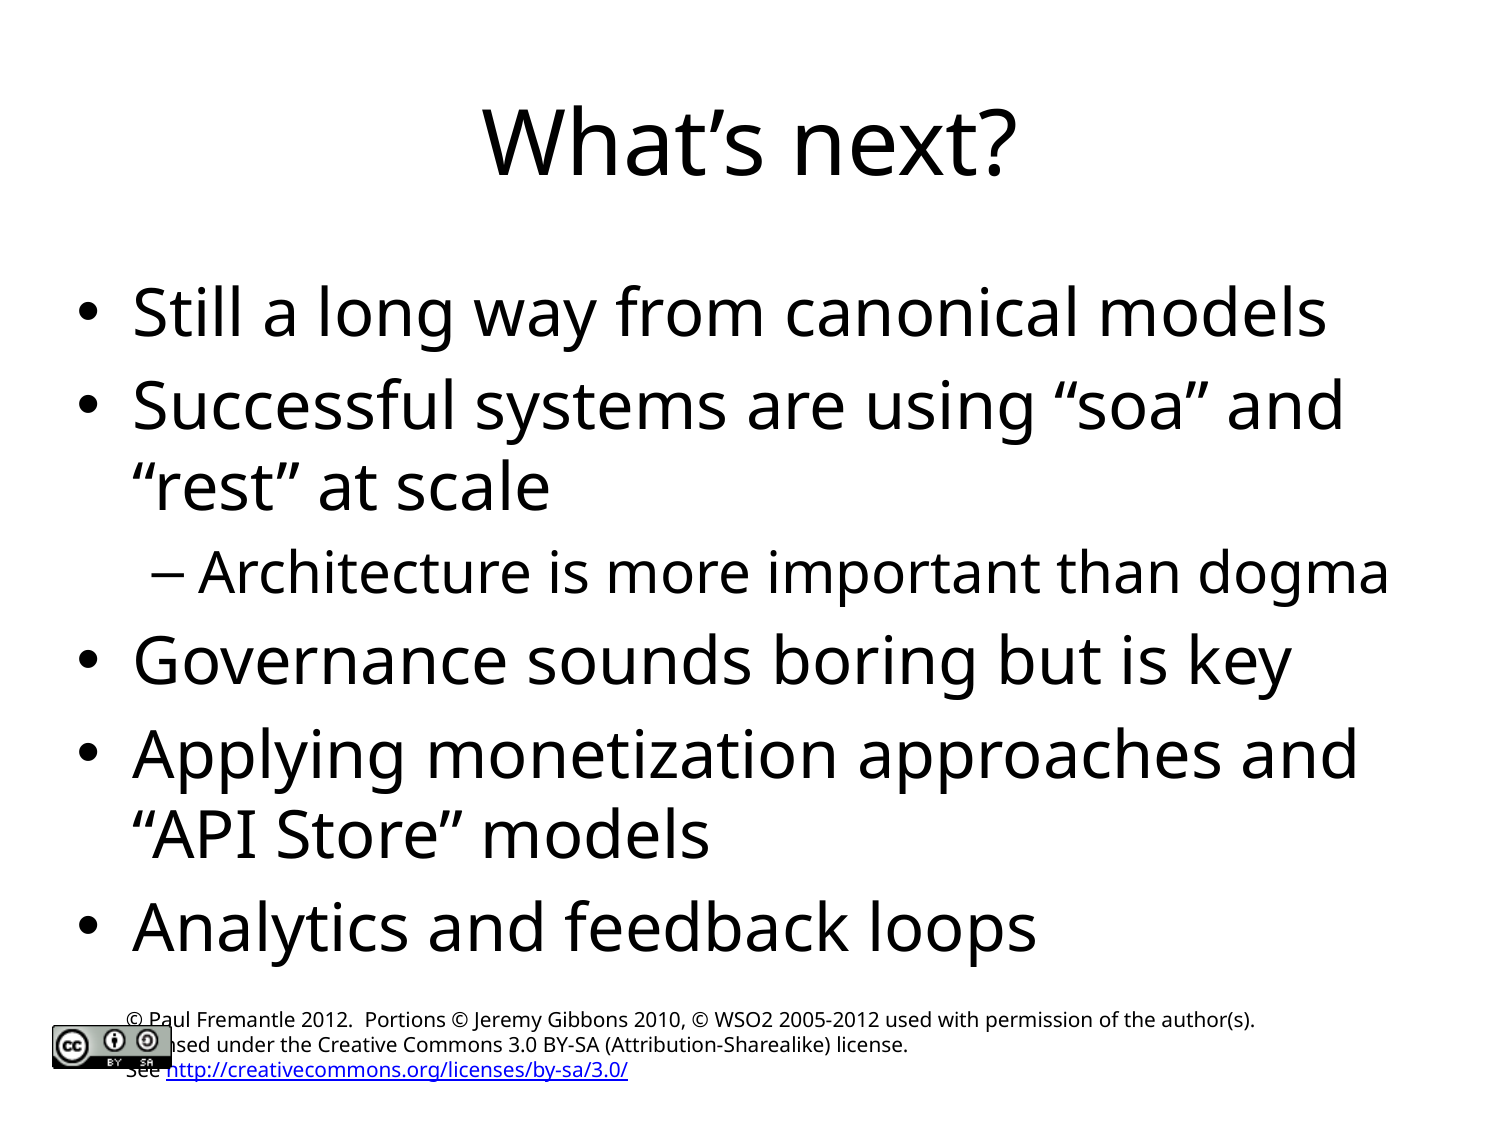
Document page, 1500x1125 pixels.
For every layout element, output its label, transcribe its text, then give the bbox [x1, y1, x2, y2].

title What’s next? [75, 45, 1425, 233]
picture [52, 1025, 172, 1069]
list Still a long way from canonical models Successful systems are using “soa” and “rest” at scale Architecture is more important than dogma Governance sounds boring but is key Applying monetization approaches and “API Store” models Analytics and feedback loops [61, 262, 1412, 1005]
